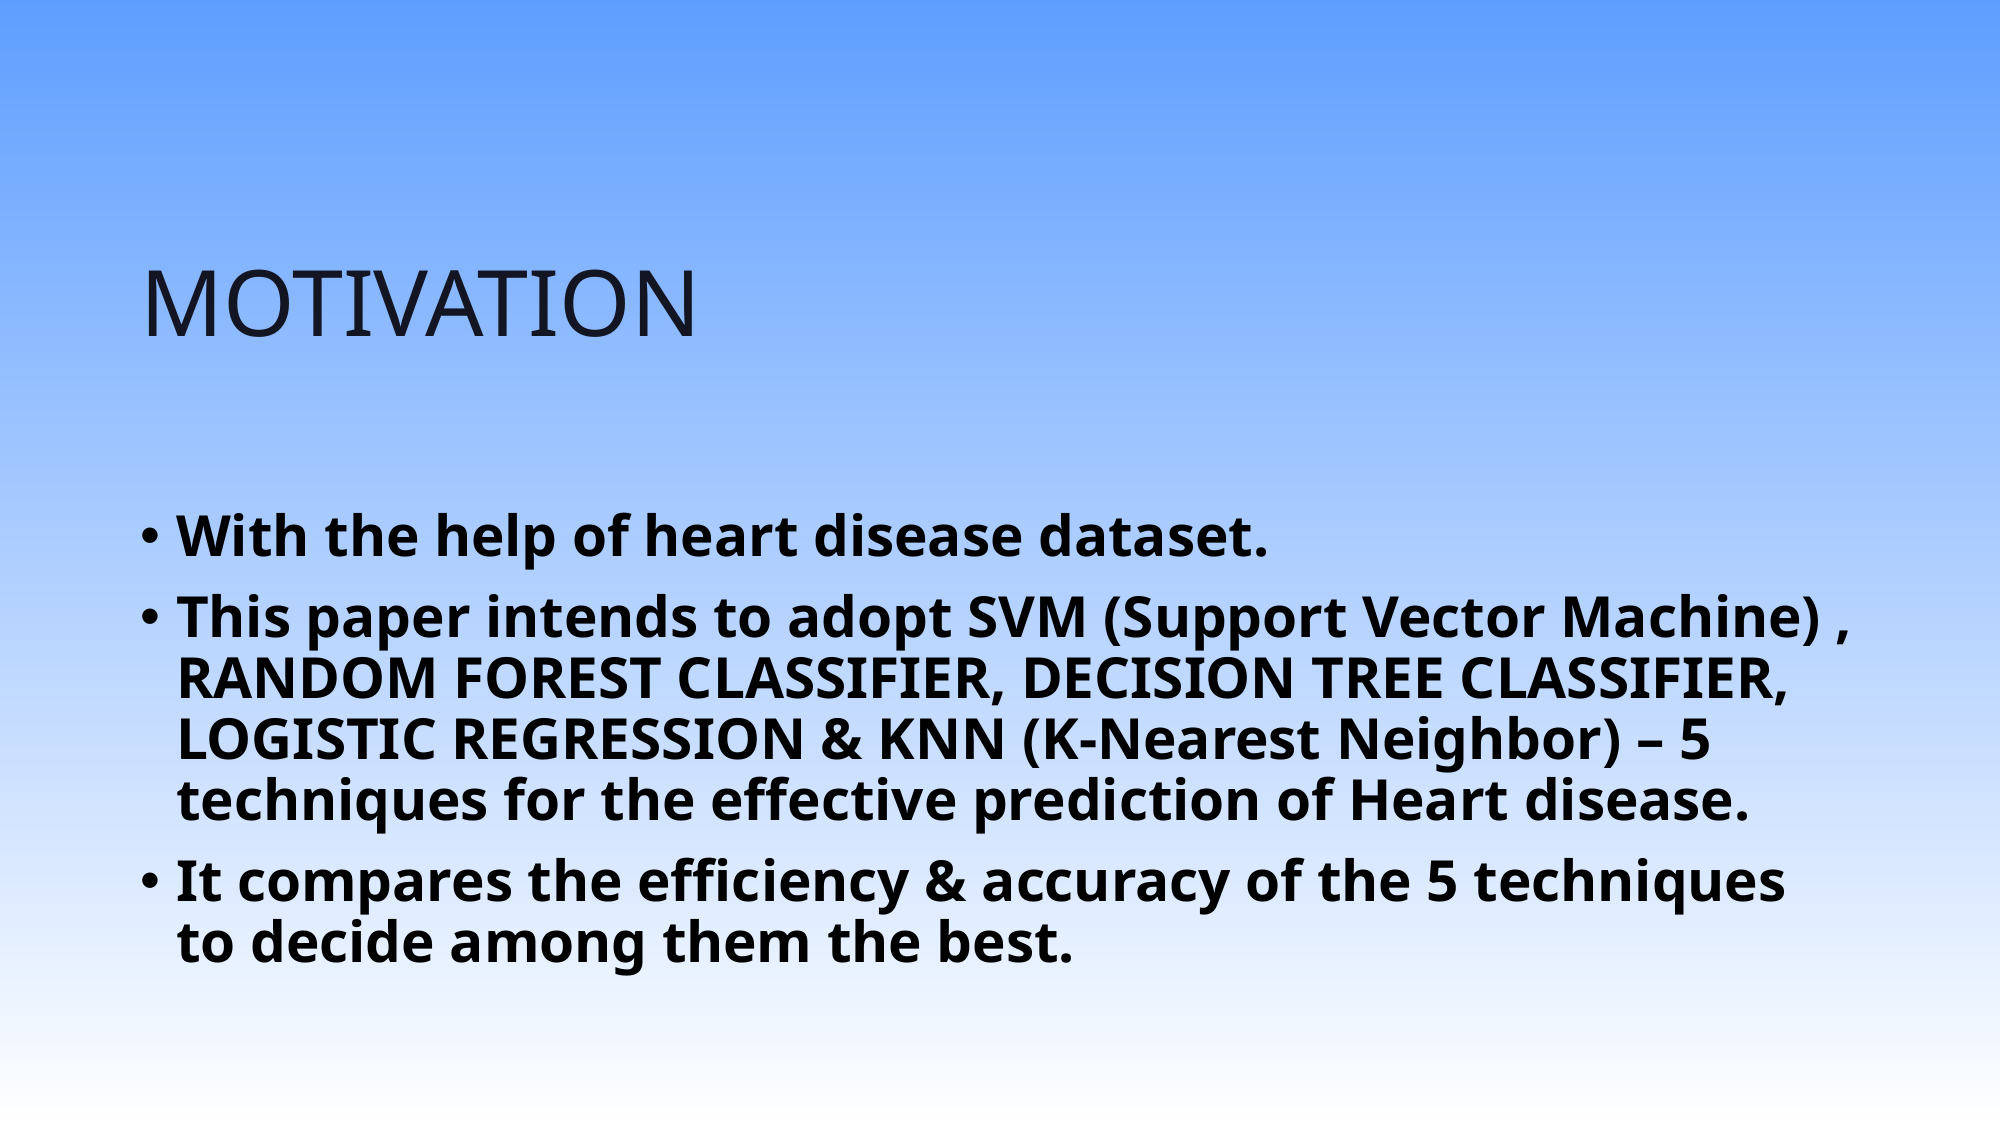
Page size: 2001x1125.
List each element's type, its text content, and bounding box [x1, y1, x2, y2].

title MOTIVATION [125, 249, 1625, 458]
list With the help of heart disease dataset. This paper intends to adopt SVM (Support Vector Machine) , RANDOM FOREST CLASSIFIER, DECISION TREE CLASSIFIER, LOGISTIC REGRESSION & KNN (K-Nearest Neighbor) – 5 techniques for the effective prediction of Heart disease. It compares the efficiency & accuracy of the 5 techniques to decide among them the best. [125, 500, 1875, 1000]
